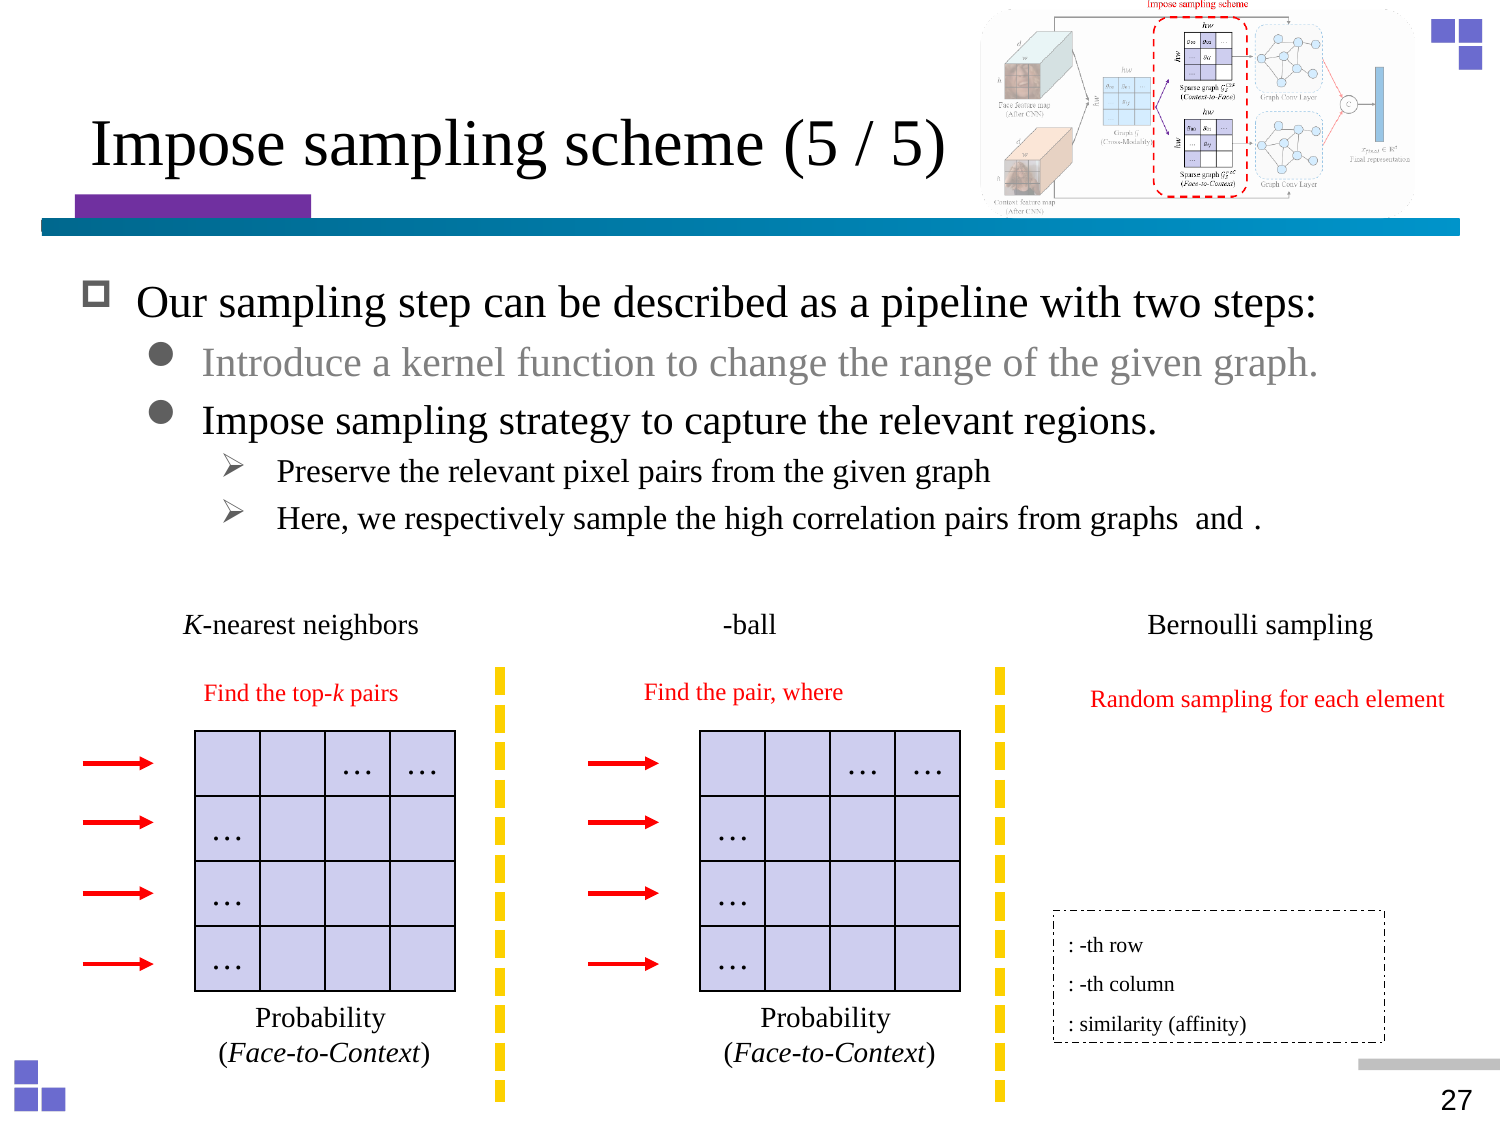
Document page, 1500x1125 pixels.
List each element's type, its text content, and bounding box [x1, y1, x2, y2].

title Impose sampling scheme (5 / 5) [75, 45, 1425, 233]
picture [976, 0, 1420, 218]
text_box Random sampling for each element [1053, 675, 1482, 720]
text_box Bernoulli sampling [1112, 597, 1409, 648]
slide_number 27 [1138, 1073, 1489, 1125]
text_box Find the top-k pairs [177, 669, 426, 715]
text_box K-nearest neighbors [153, 597, 449, 648]
